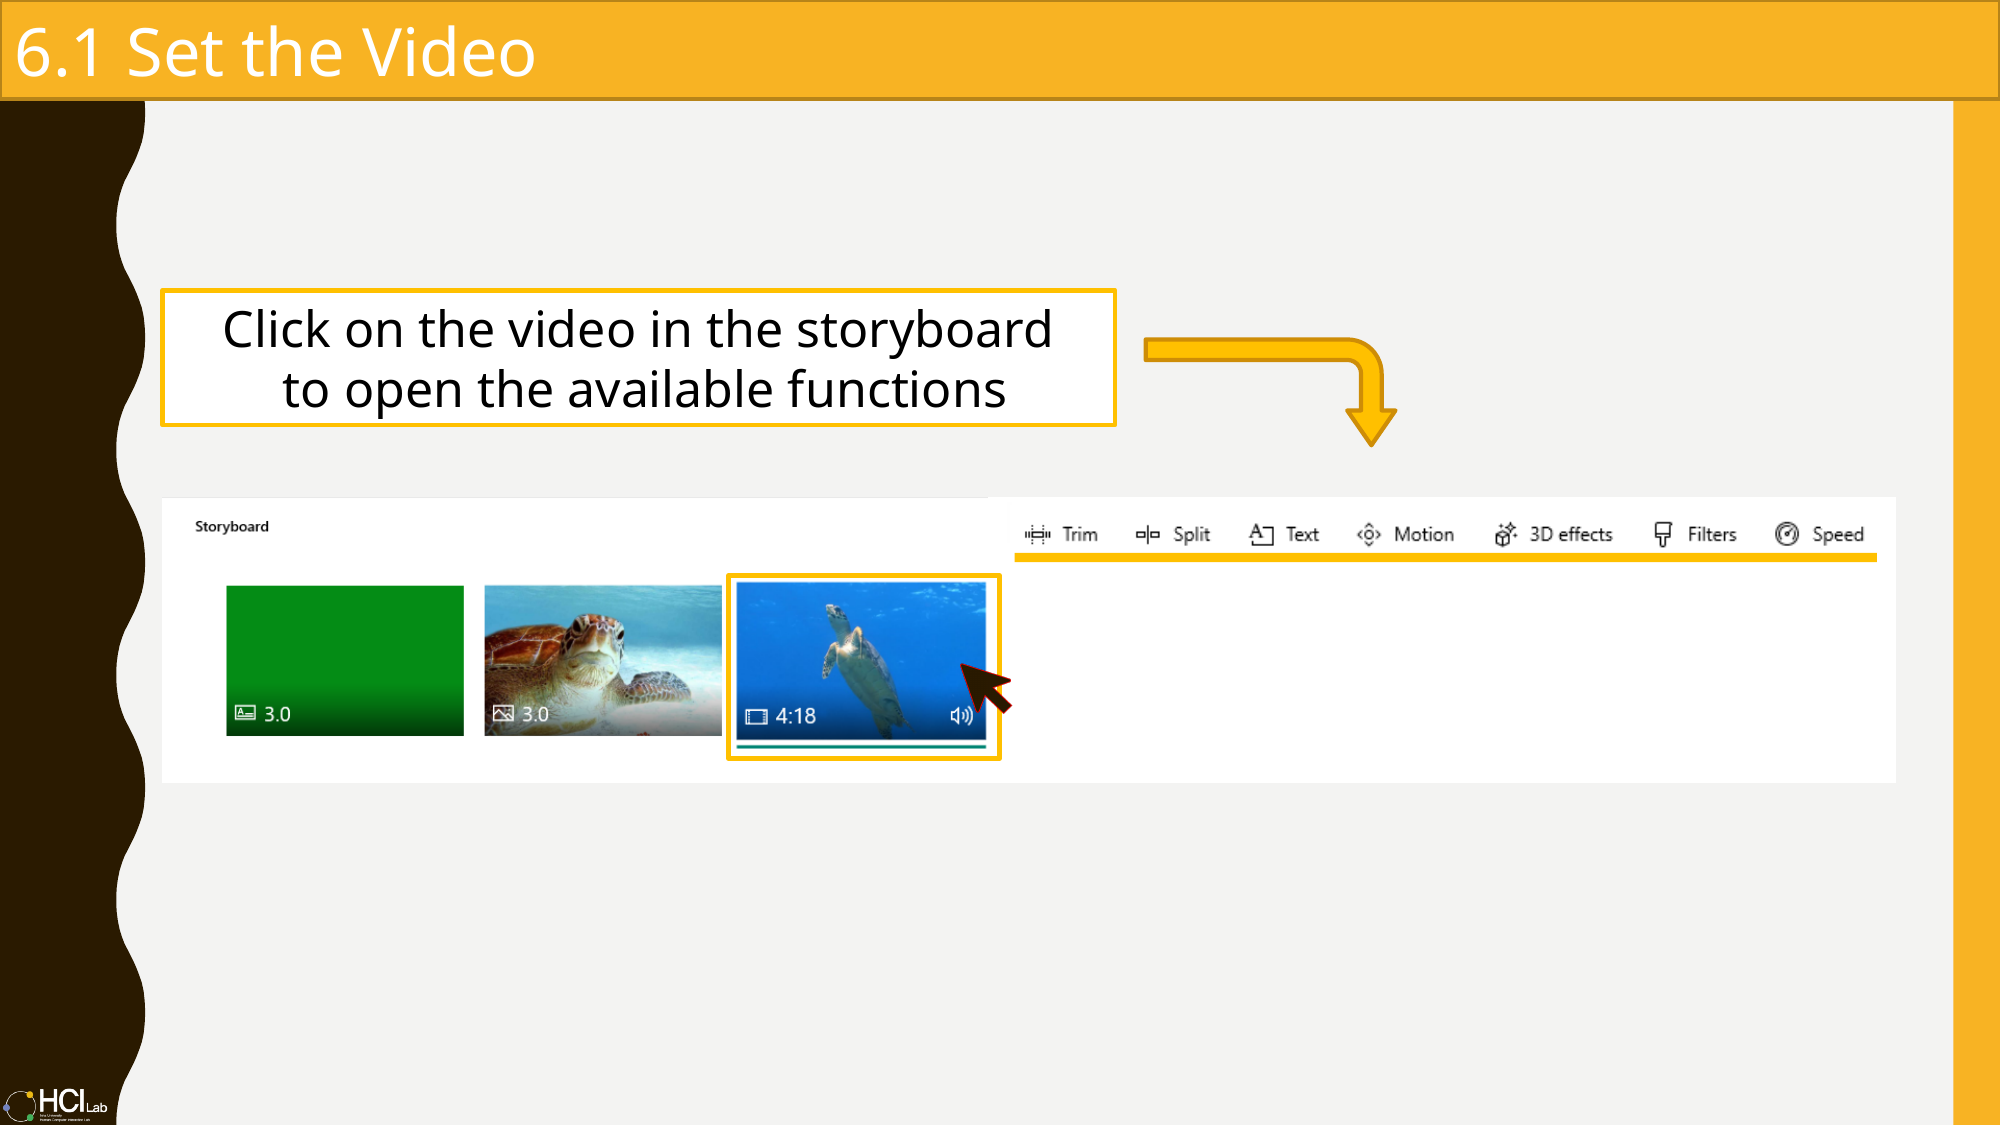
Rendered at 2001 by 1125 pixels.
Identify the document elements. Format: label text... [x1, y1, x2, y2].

picture [942, 646, 1030, 732]
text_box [162, 496, 1897, 783]
picture [0, 1084, 110, 1125]
text_box 6.1 Set the Video [0, 0, 2000, 101]
text_box [1143, 337, 1398, 448]
text_box Click on the video in the storyboard to open the available functions [160, 288, 1117, 427]
